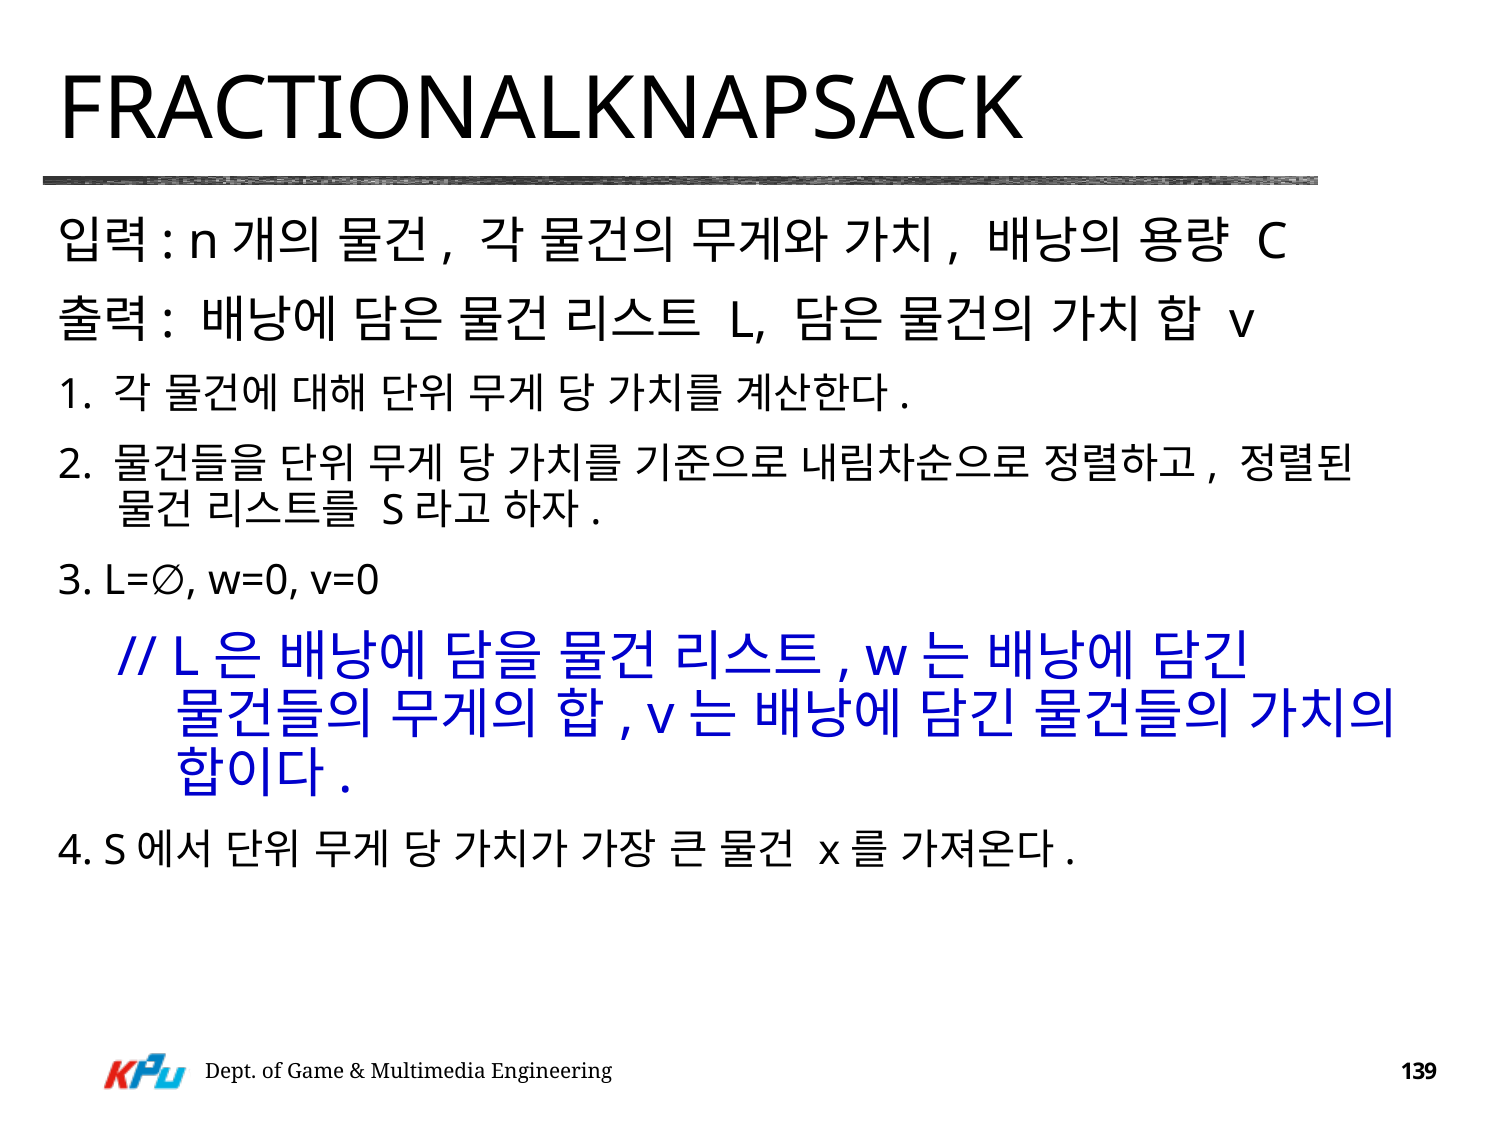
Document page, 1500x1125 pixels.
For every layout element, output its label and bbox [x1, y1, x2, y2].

footer [190, 1042, 879, 1103]
picture [92, 1030, 191, 1120]
list [42, 207, 1458, 1013]
slide_number [1379, 1042, 1459, 1103]
title [42, 39, 1458, 182]
